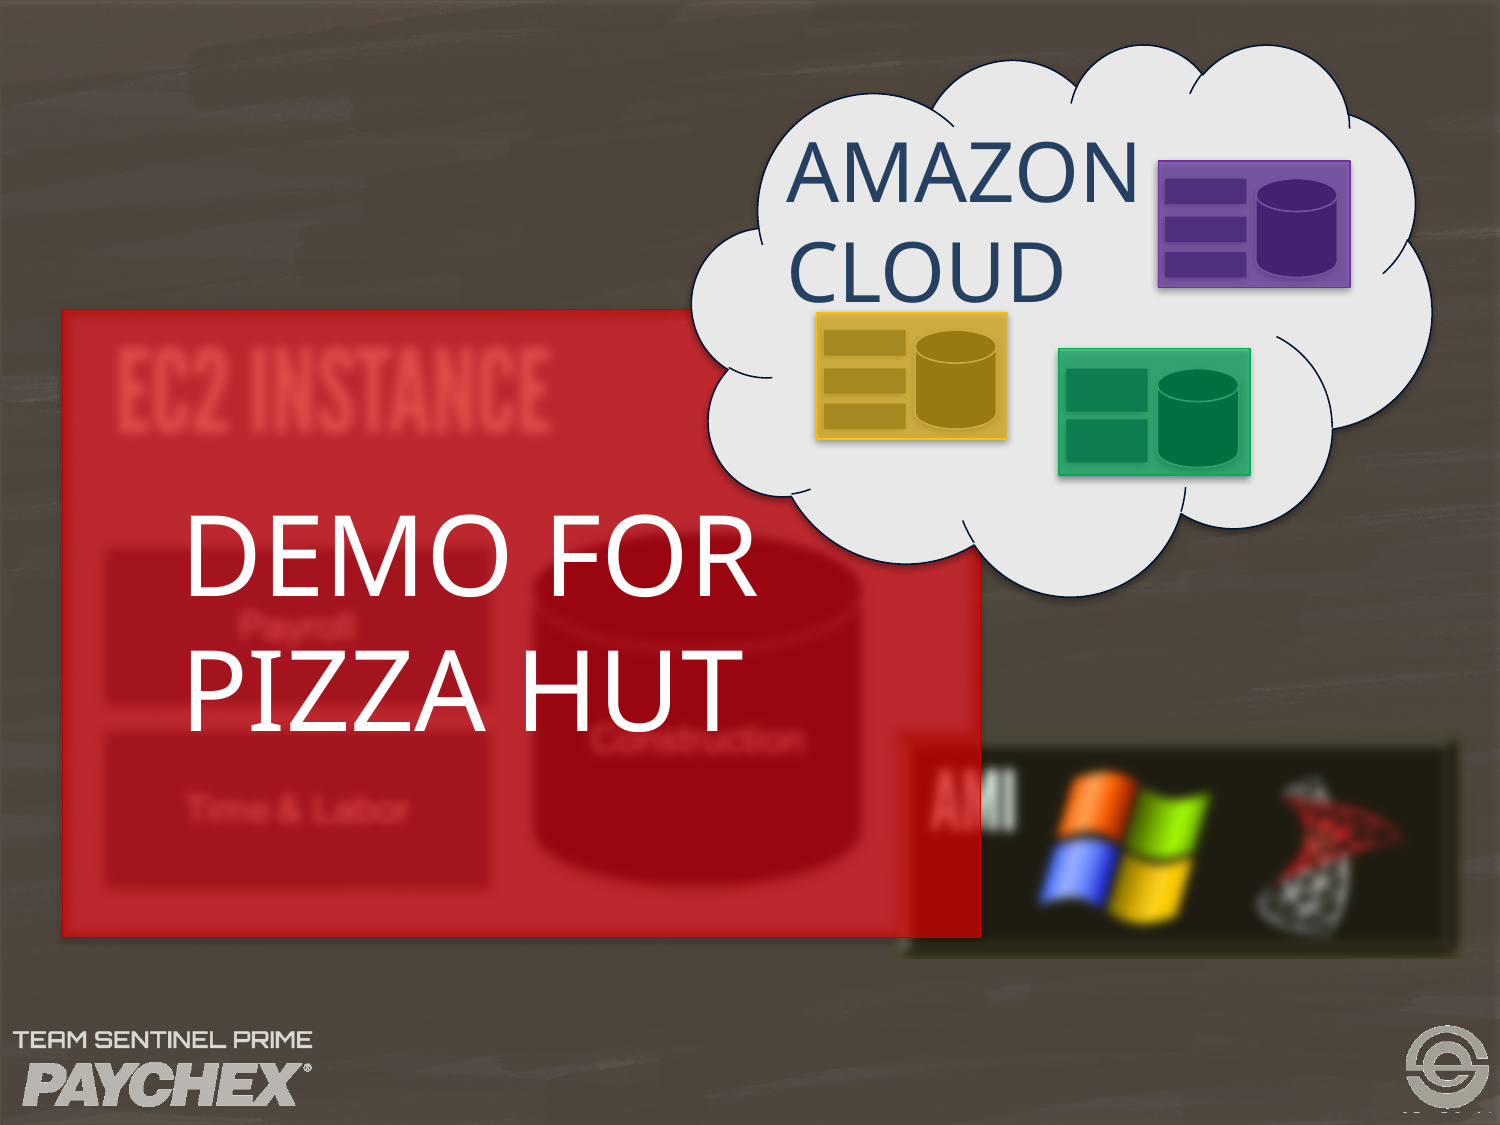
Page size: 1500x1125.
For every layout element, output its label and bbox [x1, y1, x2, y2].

picture [45, 287, 1500, 959]
text_box [691, 42, 1432, 596]
